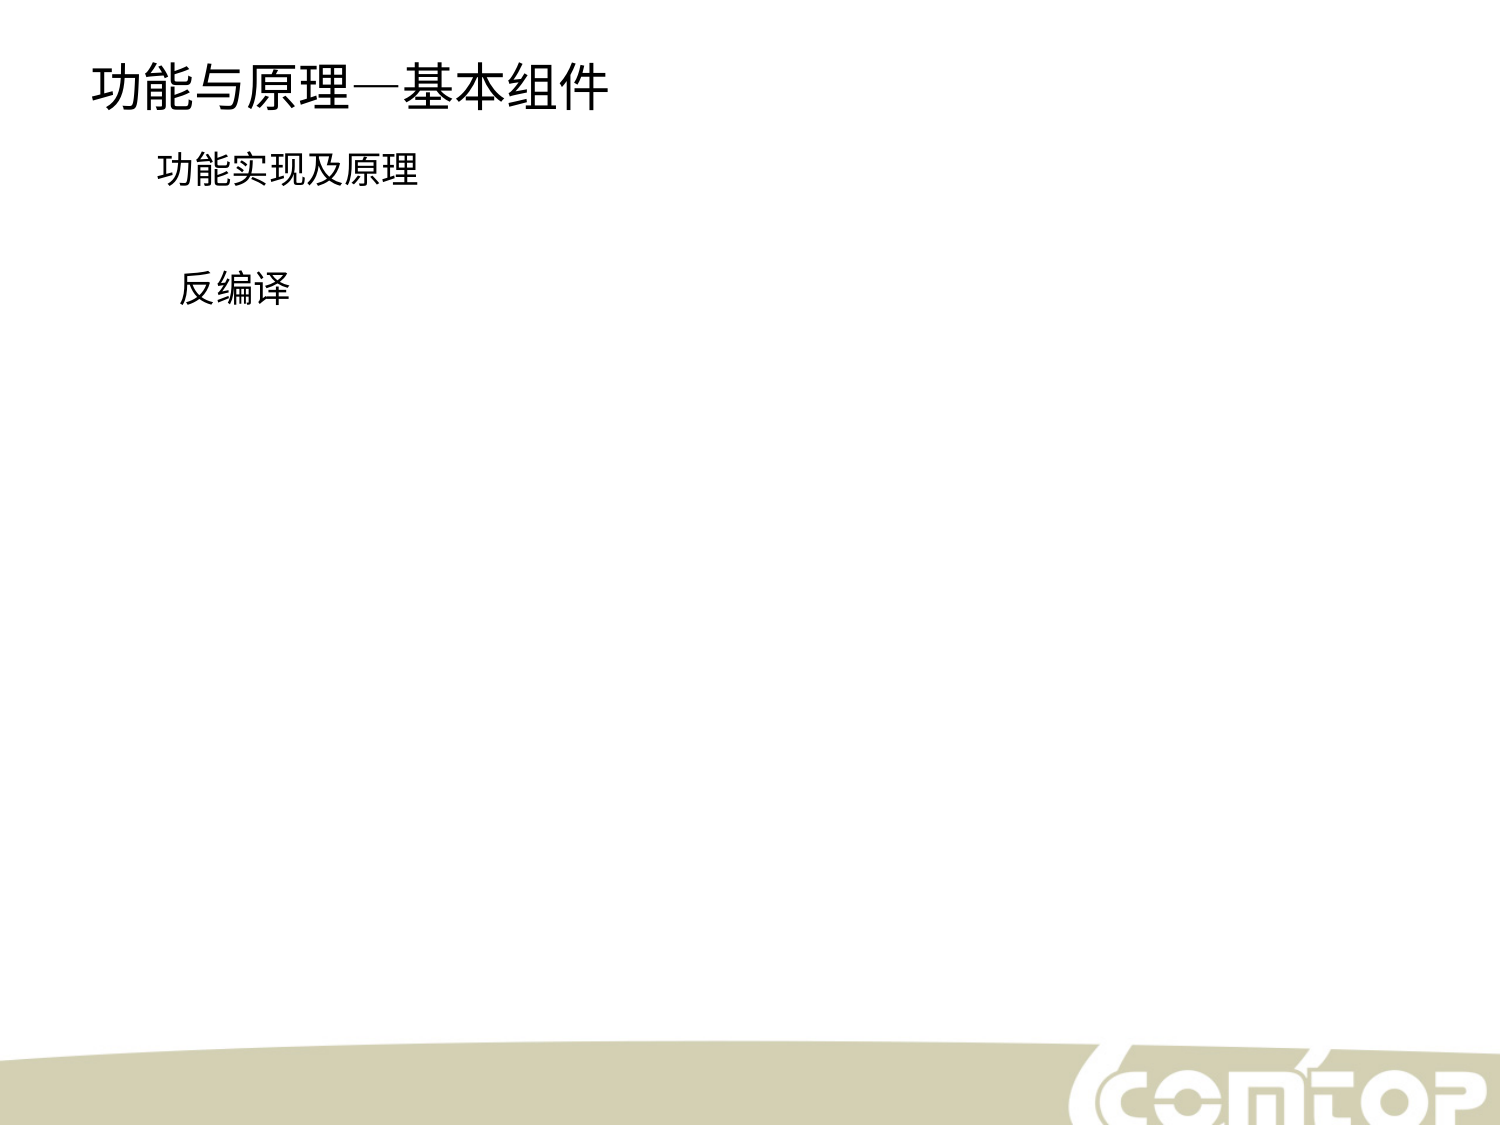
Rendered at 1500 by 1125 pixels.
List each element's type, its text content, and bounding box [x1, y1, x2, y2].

picture [0, 0, 1500, 1125]
text_box 功能实现及原理 [142, 138, 435, 199]
text_box 反编译 [164, 257, 1407, 363]
text_box 功能与原理—基本组件 [75, 46, 626, 125]
